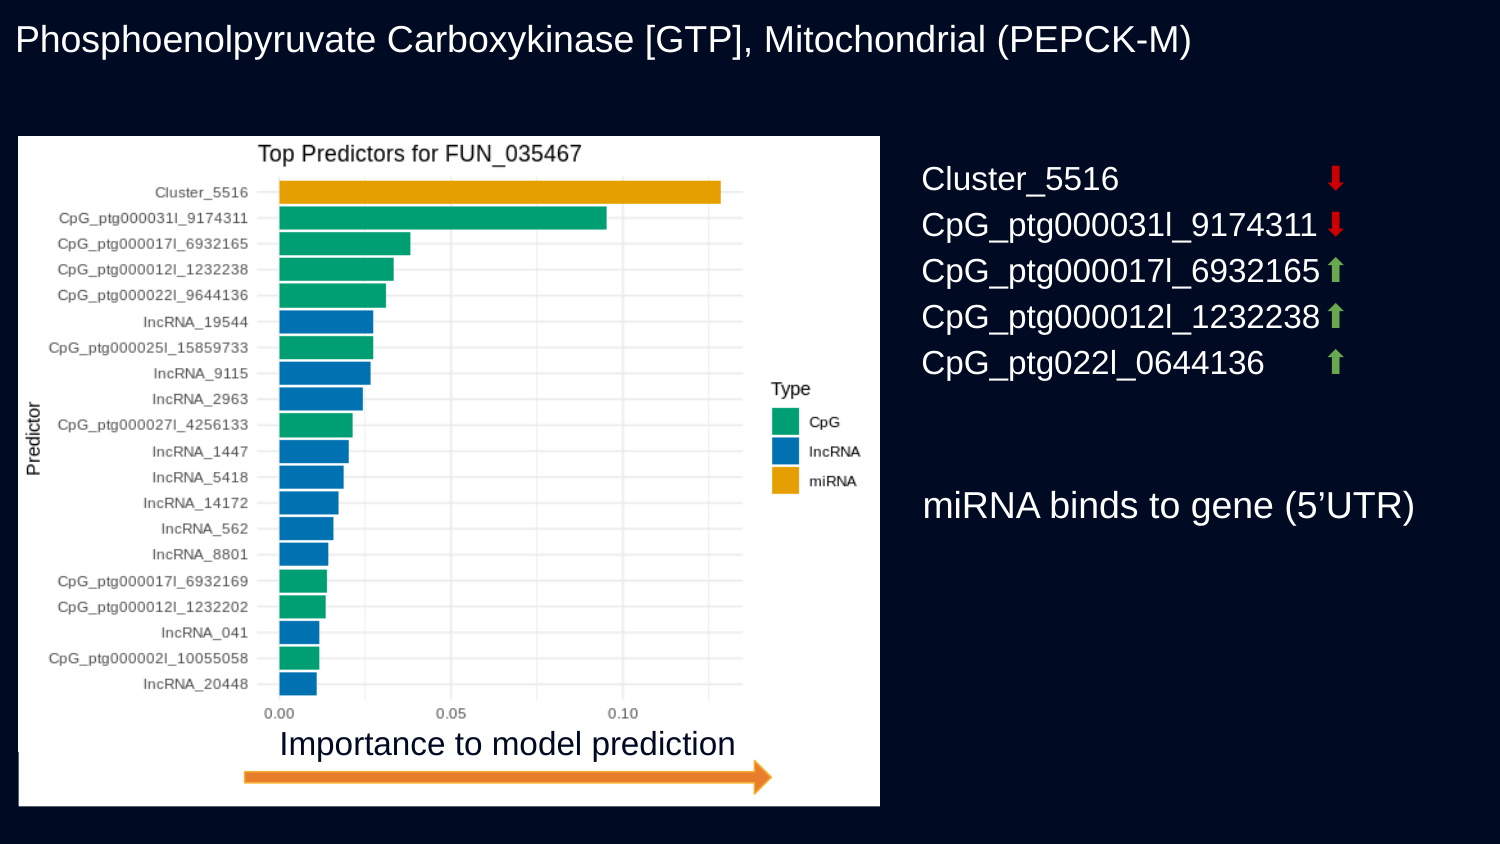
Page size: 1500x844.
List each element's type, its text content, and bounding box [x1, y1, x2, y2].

list Cluster_5516 ⬇ CpG_ptg000031l_9174311 ⬇ CpG_ptg000017l_6932165 ⬆ CpG_ptg000012l_1232238 ⬆ CpG_ptg022l_0644136 ⬆ [906, 136, 1449, 460]
picture [18, 136, 881, 707]
title Phosphoenolpyruvate Carboxykinase [GTP], Mitochondrial (PEPCK-M) [0, 0, 1500, 94]
text_box [1131, 220, 1500, 297]
text_box miRNA binds to gene (5’UTR) [907, 459, 1450, 641]
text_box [18, 707, 881, 807]
